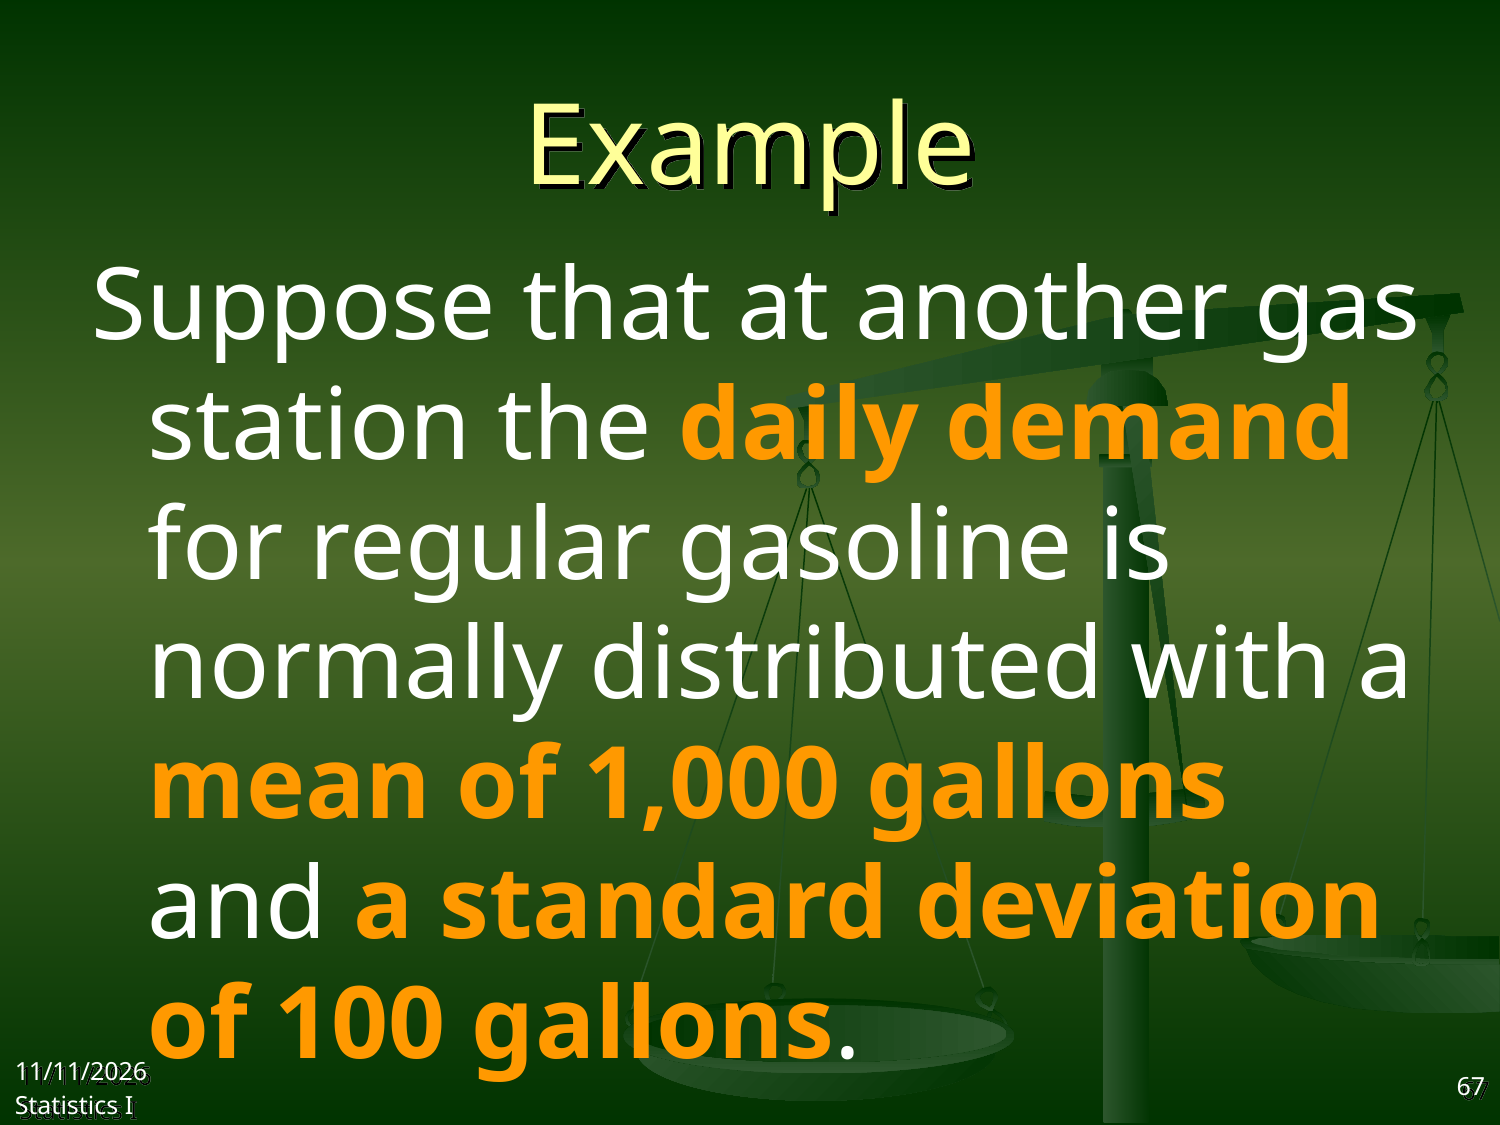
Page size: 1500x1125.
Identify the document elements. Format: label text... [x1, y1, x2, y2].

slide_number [0, 1049, 351, 1125]
title Example [74, 45, 1426, 234]
slide_number 67 [1149, 1049, 1500, 1125]
list Suppose that at another gas station the daily demand for regular gasoline is normally distributed with a mean of 1,000 gallons and a standard deviation of 100 gallons. [76, 231, 1448, 1083]
